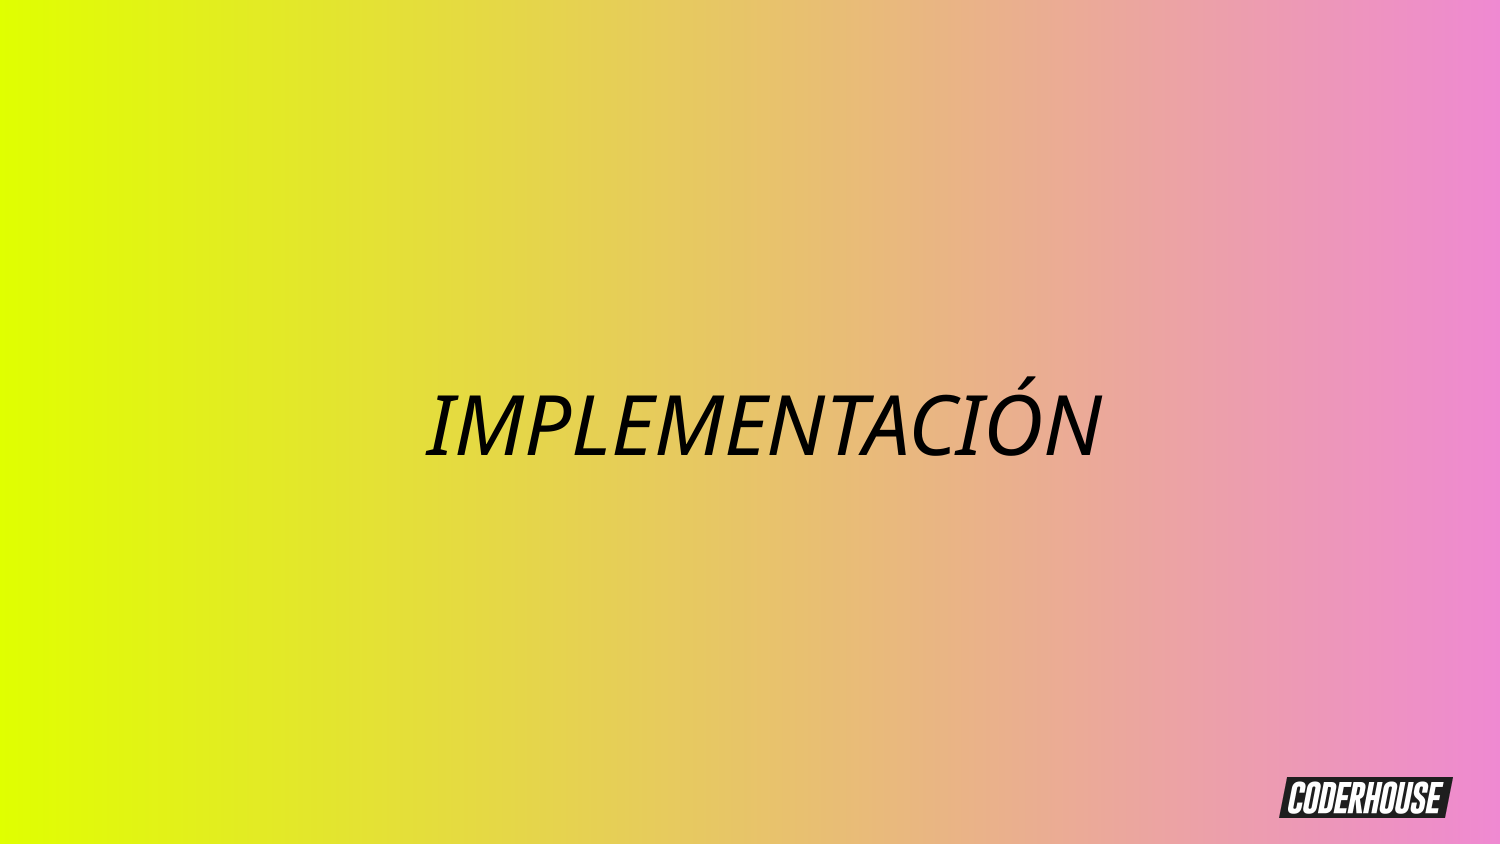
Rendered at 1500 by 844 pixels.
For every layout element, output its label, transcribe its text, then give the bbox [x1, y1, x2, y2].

picture [1279, 777, 1453, 818]
text_box IMPLEMENTACIÓN [330, 340, 1201, 503]
text_box [139, 362, 1361, 638]
